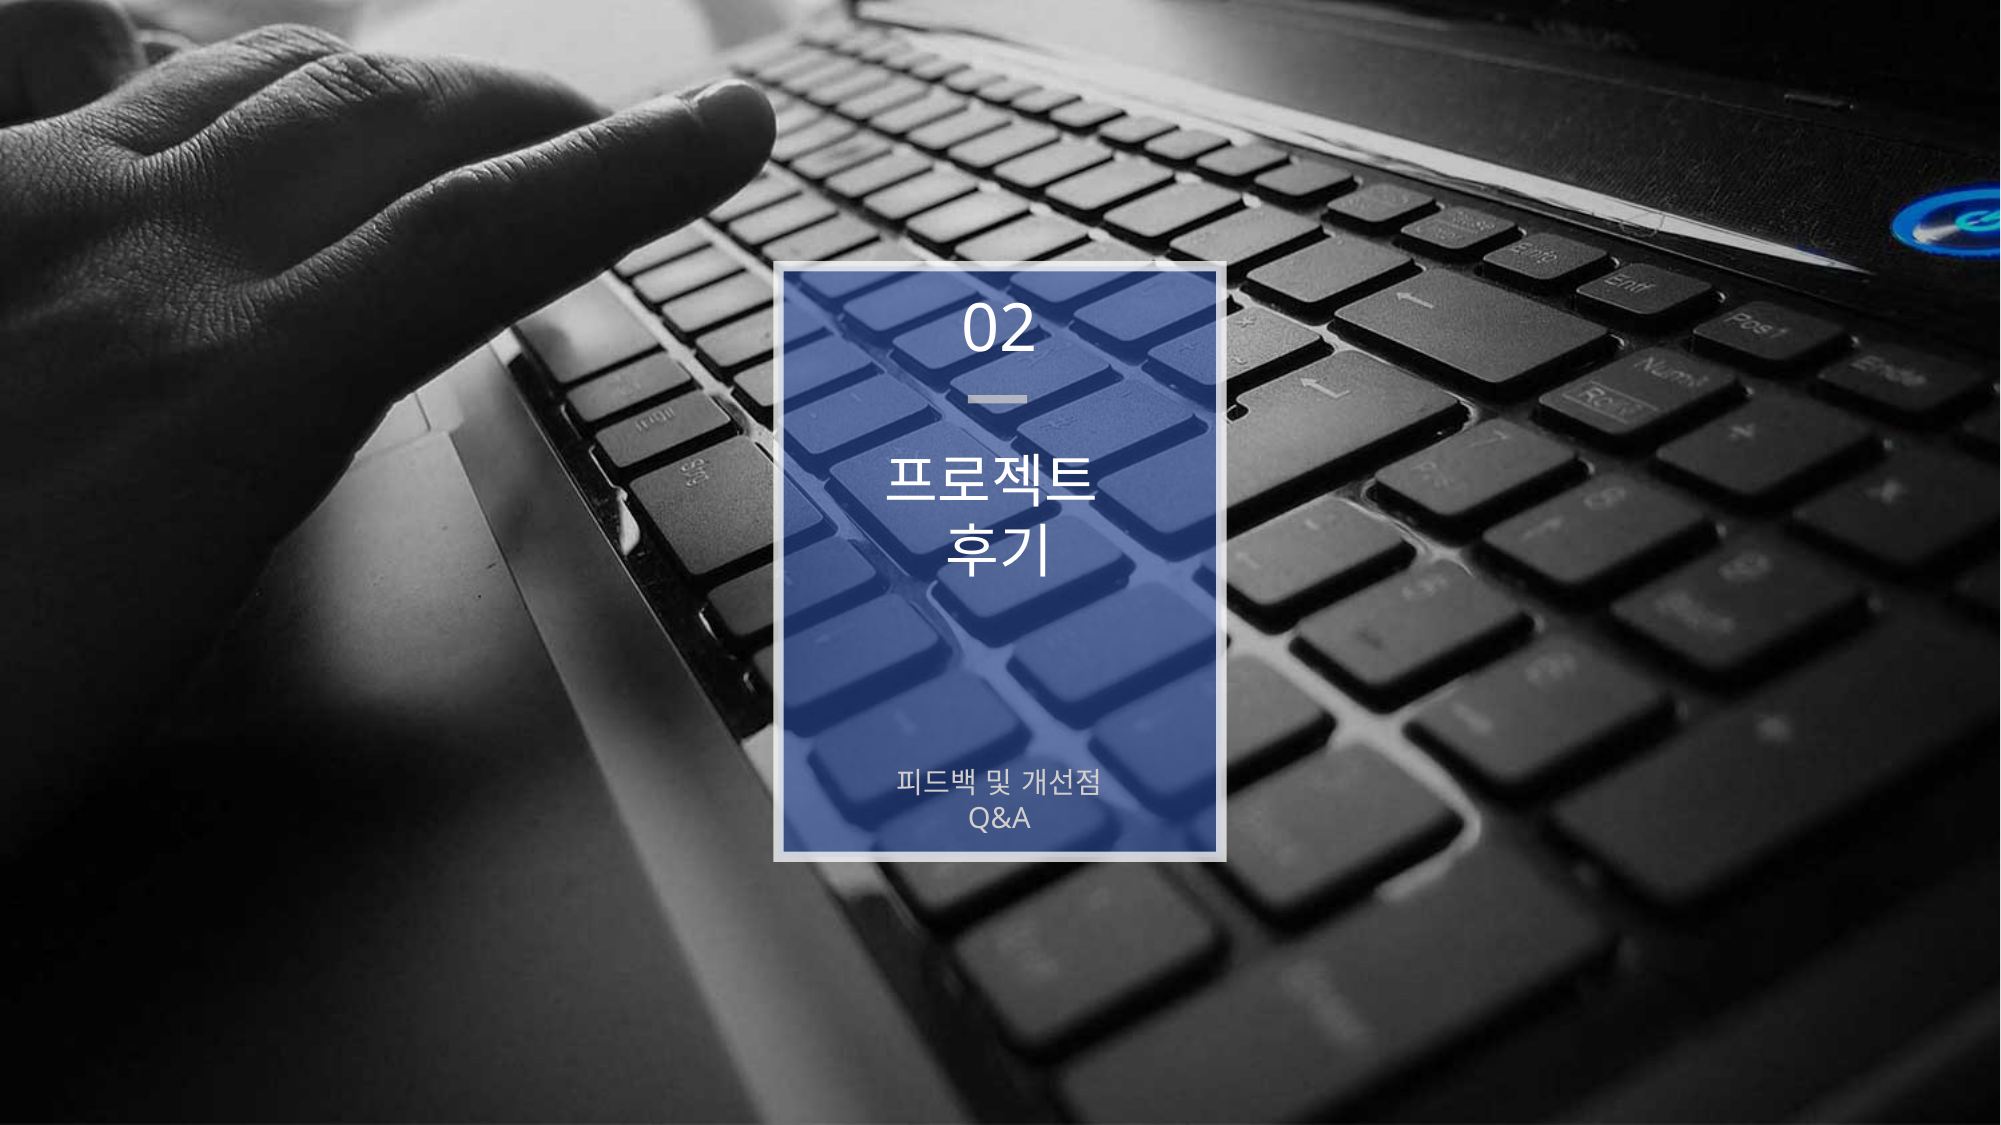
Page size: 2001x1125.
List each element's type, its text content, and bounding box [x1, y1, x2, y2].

text_box [777, 265, 1222, 858]
text_box 02 프로젝트 후기 피드백 및 개선점 Q&A [777, 277, 1221, 842]
picture [0, 0, 2001, 1125]
